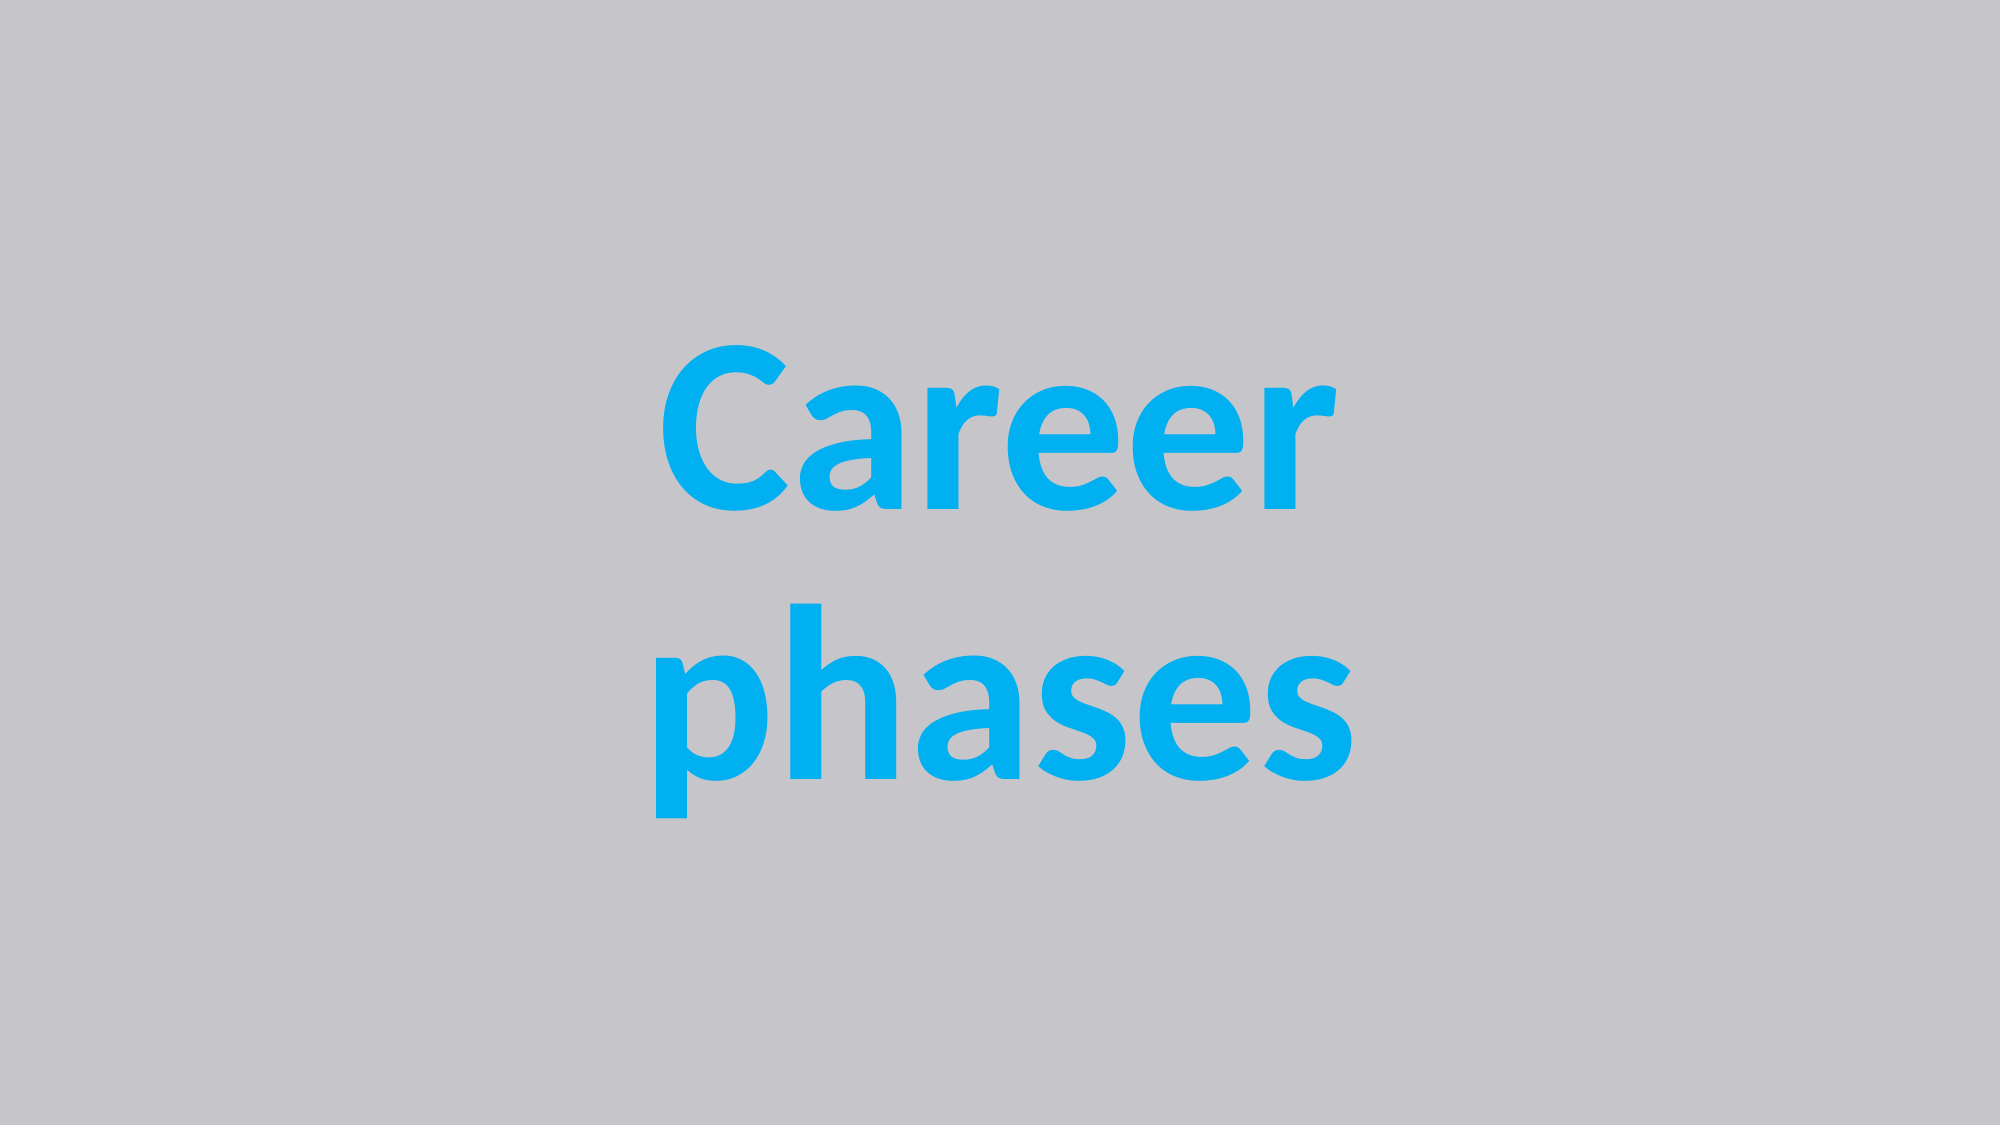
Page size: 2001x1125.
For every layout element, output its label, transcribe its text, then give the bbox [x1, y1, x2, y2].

title Career phases [0, 0, 2000, 1125]
